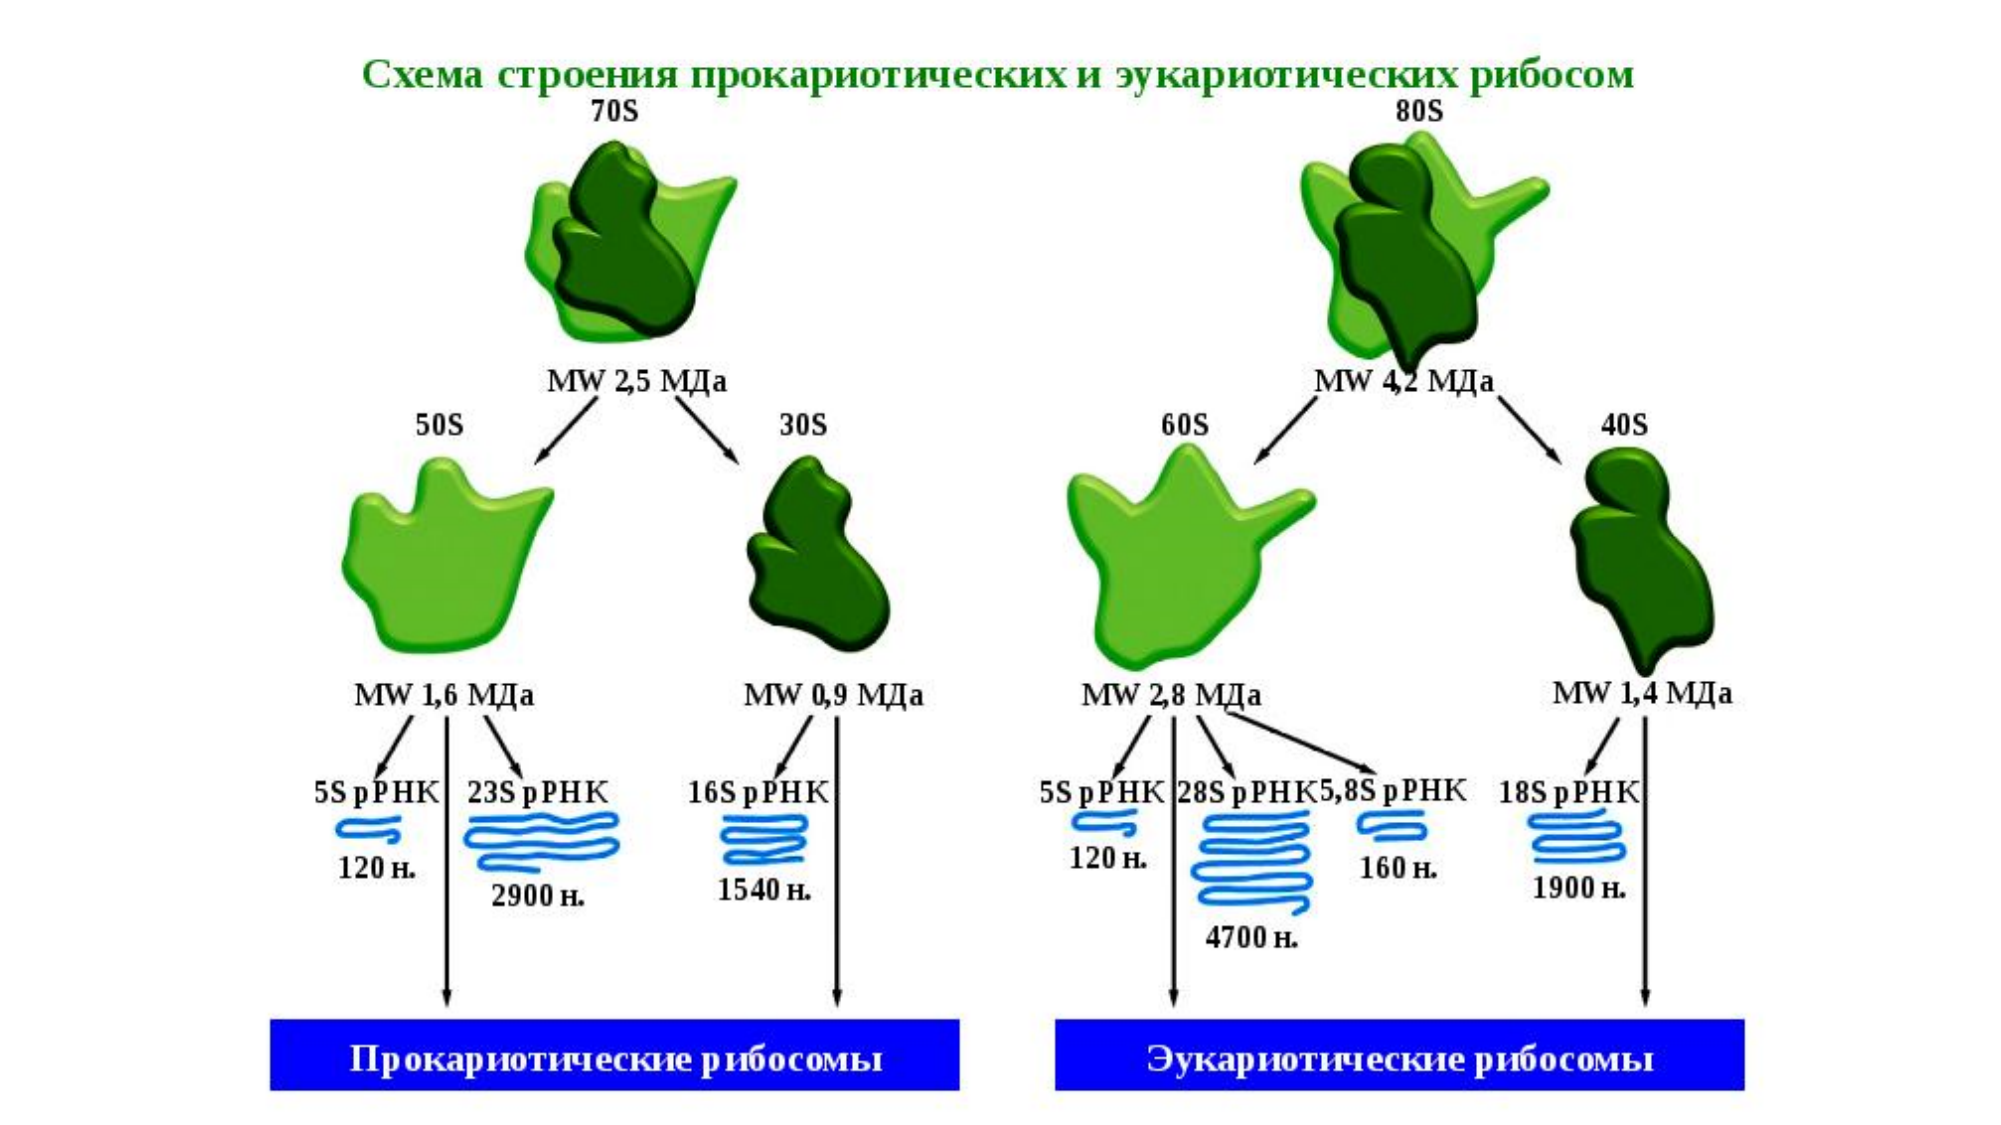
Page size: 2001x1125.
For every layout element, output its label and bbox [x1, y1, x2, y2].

picture [205, 33, 1795, 1125]
